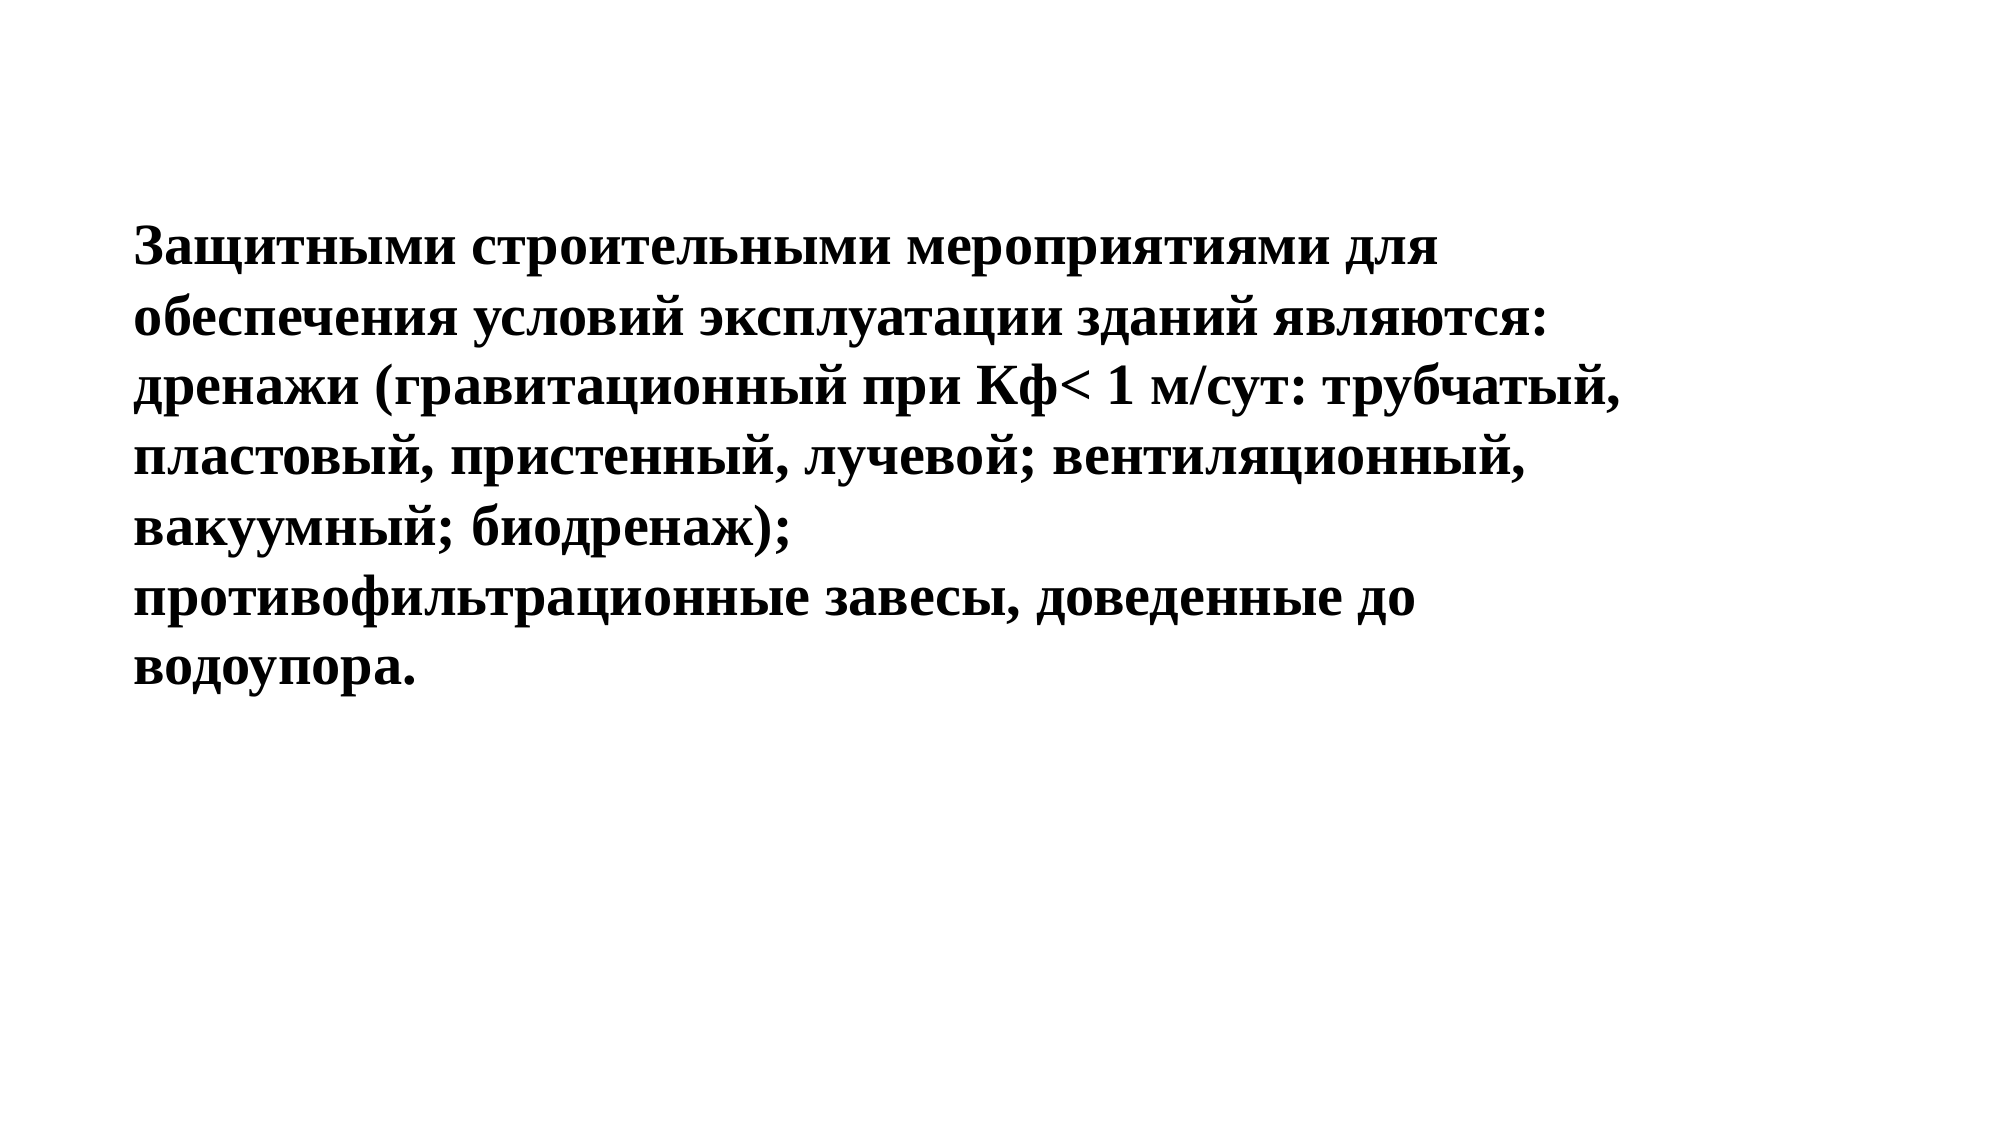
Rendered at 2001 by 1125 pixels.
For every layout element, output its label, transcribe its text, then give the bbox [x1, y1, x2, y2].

text_box Защитными строительными мероприятиями для обеспечения условий эксплуатации зданий являются: дренажи (гравитационный при Кф< 1 м/сут: трубчатый, пластовый, пристенный, лучевой; вентиляционный, вакуумный; биодренаж); противофильтрационные завесы, доведенные до водоупора. [119, 199, 1660, 704]
